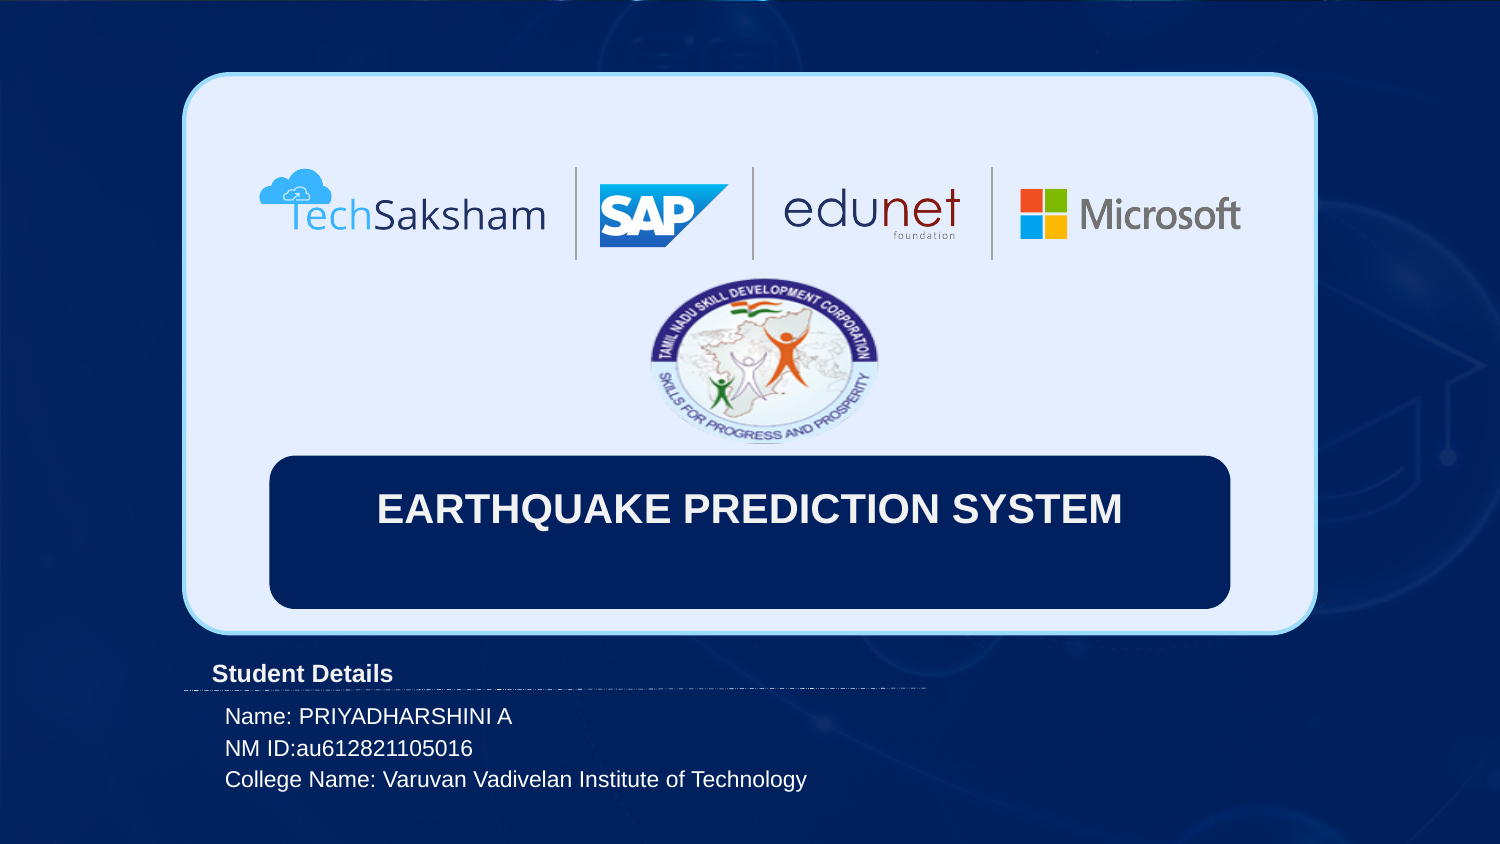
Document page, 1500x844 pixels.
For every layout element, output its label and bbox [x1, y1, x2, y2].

text_box [253, 160, 1247, 260]
text_box [0, 0, 1500, 844]
picture [645, 273, 883, 447]
text_box [183, 687, 928, 691]
